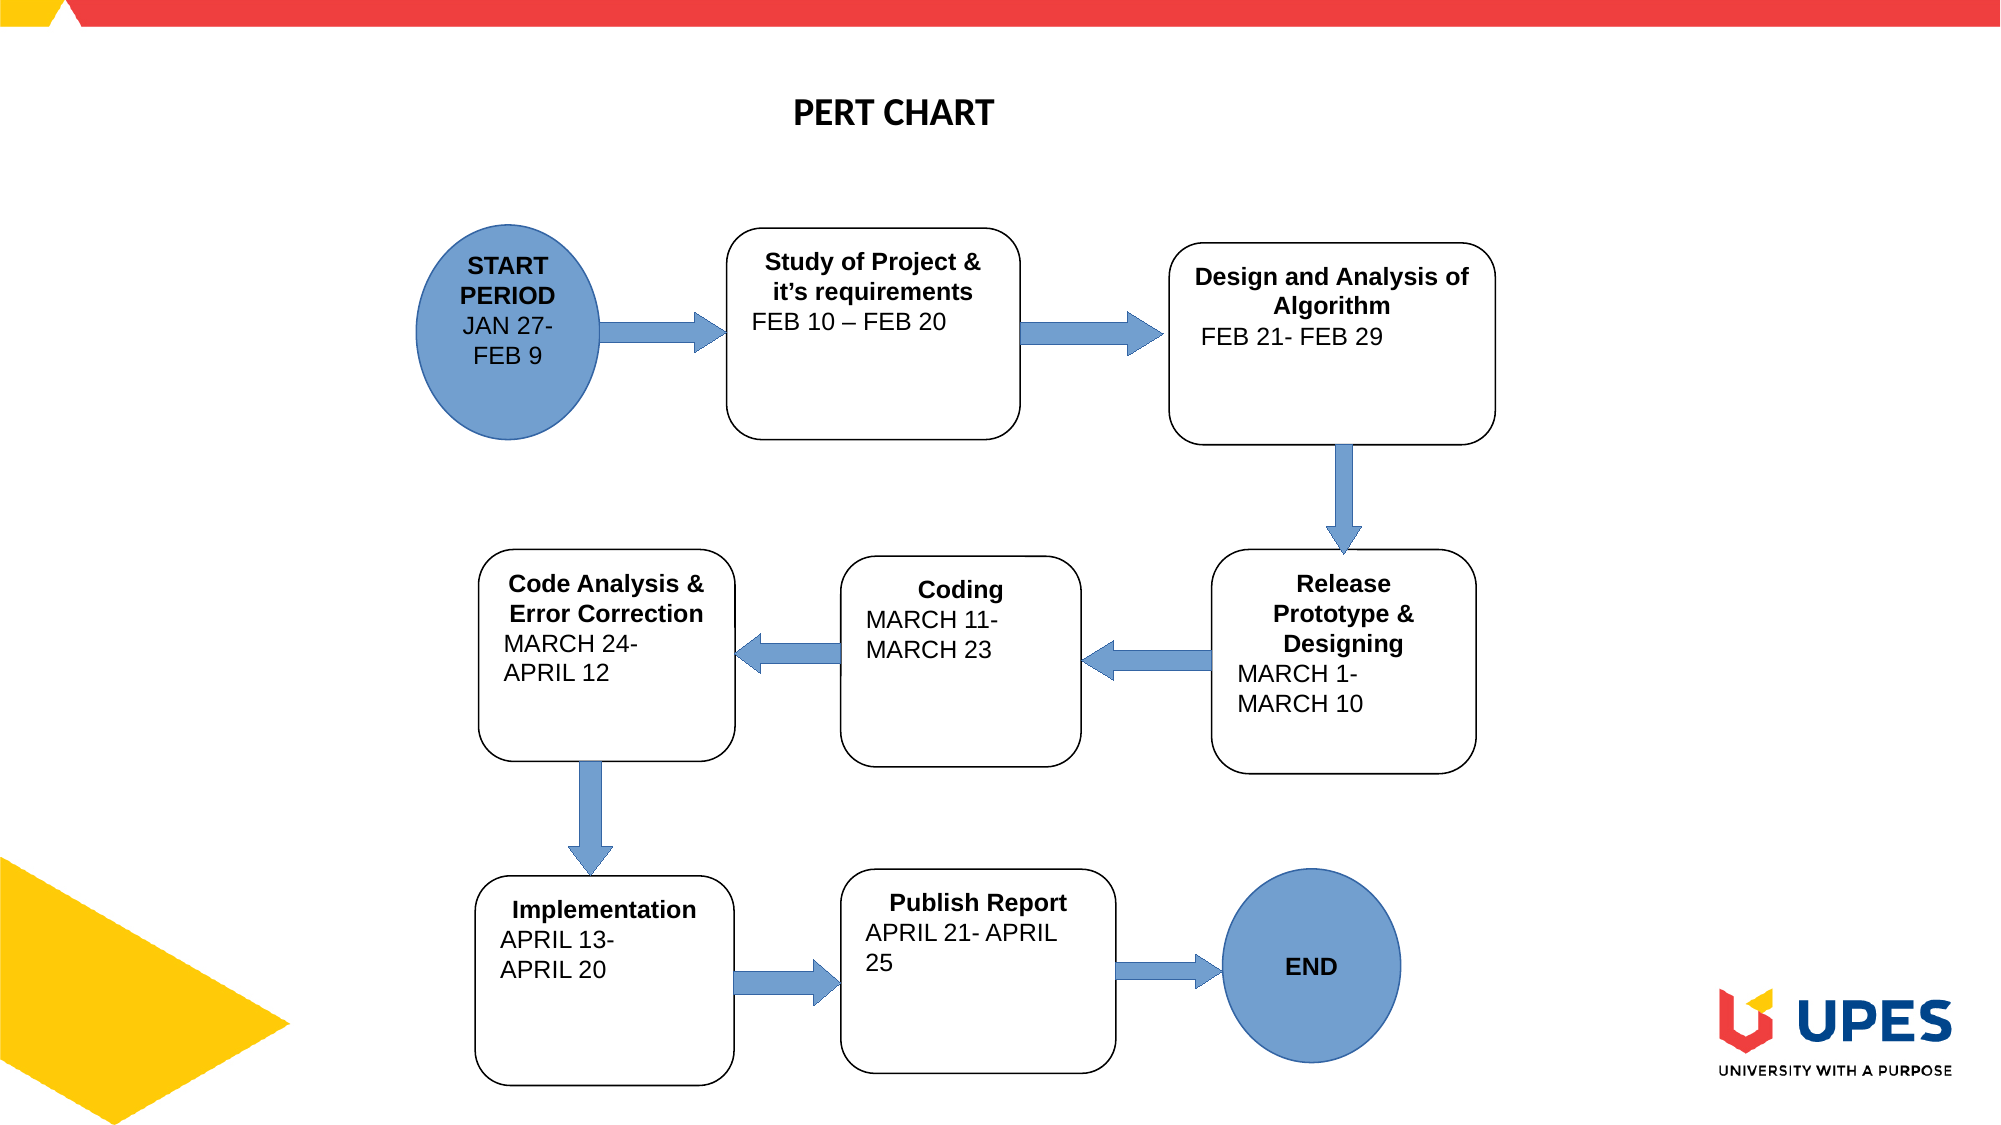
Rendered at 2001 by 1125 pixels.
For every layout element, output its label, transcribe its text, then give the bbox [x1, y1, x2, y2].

text_box Release Prototype & Designing MARCH 1- MARCH 10 [1211, 549, 1477, 774]
text_box Coding MARCH 11-MARCH 23 [840, 556, 1082, 767]
text_box [734, 633, 841, 674]
picture [0, 0, 2001, 1125]
text_box Study of Project & it’s requirements FEB 10 – FEB 20 [726, 228, 1021, 440]
text_box Publish Report APRIL 21- APRIL 25 [840, 869, 1116, 1074]
text_box [1115, 954, 1223, 989]
text_box PERT CHART [60, 78, 1729, 141]
text_box [1020, 311, 1164, 356]
text_box END [1222, 868, 1401, 1063]
text_box [1081, 640, 1212, 681]
text_box [1326, 444, 1362, 555]
text_box Implementation APRIL 13- APRIL 20 [475, 875, 735, 1086]
text_box Code Analysis & Error Correction MARCH 24- APRIL 12 [478, 549, 736, 762]
text_box [568, 761, 613, 876]
text_box [733, 959, 841, 1006]
text_box [599, 312, 727, 353]
text_box Design and Analysis of Algorithm FEB 21- FEB 29 [1169, 242, 1496, 445]
text_box START PERIOD JAN 27-FEB 9 [416, 224, 600, 440]
